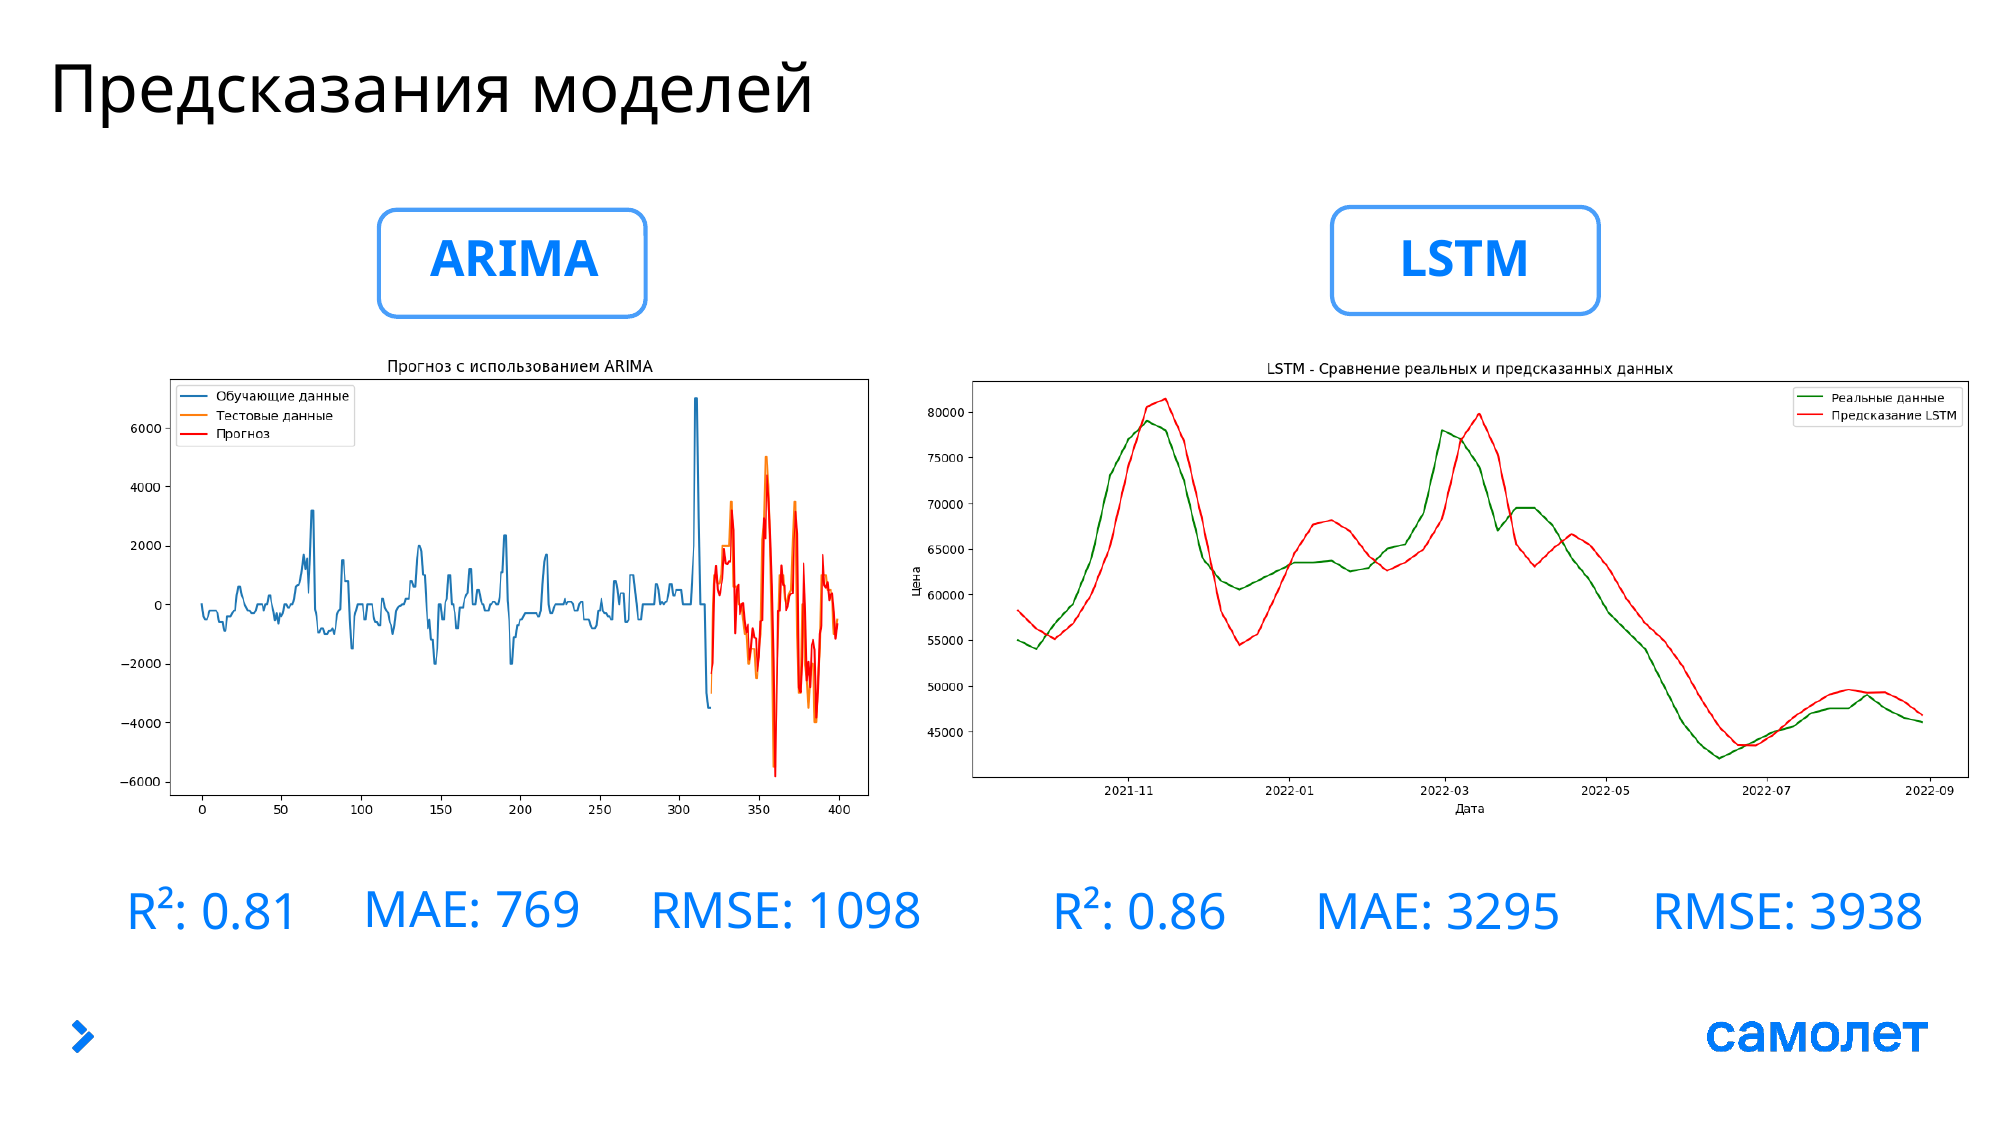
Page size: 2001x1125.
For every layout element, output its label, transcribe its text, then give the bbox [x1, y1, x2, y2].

text_box RMSE: 3938 [1535, 886, 2000, 960]
text_box LSTM [1343, 211, 1587, 295]
text_box ARIMA [248, 211, 782, 295]
picture [97, 353, 1976, 823]
text_box R²: 0.86 [964, 886, 1222, 960]
text_box Предсказания моделей [32, 37, 834, 135]
text_box MAE: 769 [256, 884, 688, 958]
text_box [1332, 206, 1599, 314]
picture [72, 1020, 94, 1053]
text_box RMSE: 1098 [533, 885, 1039, 959]
picture [1707, 1021, 1928, 1052]
text_box [378, 295, 646, 317]
text_box MAE: 3295 [1222, 886, 1535, 960]
text_box R²: 0.81 [37, 886, 389, 960]
